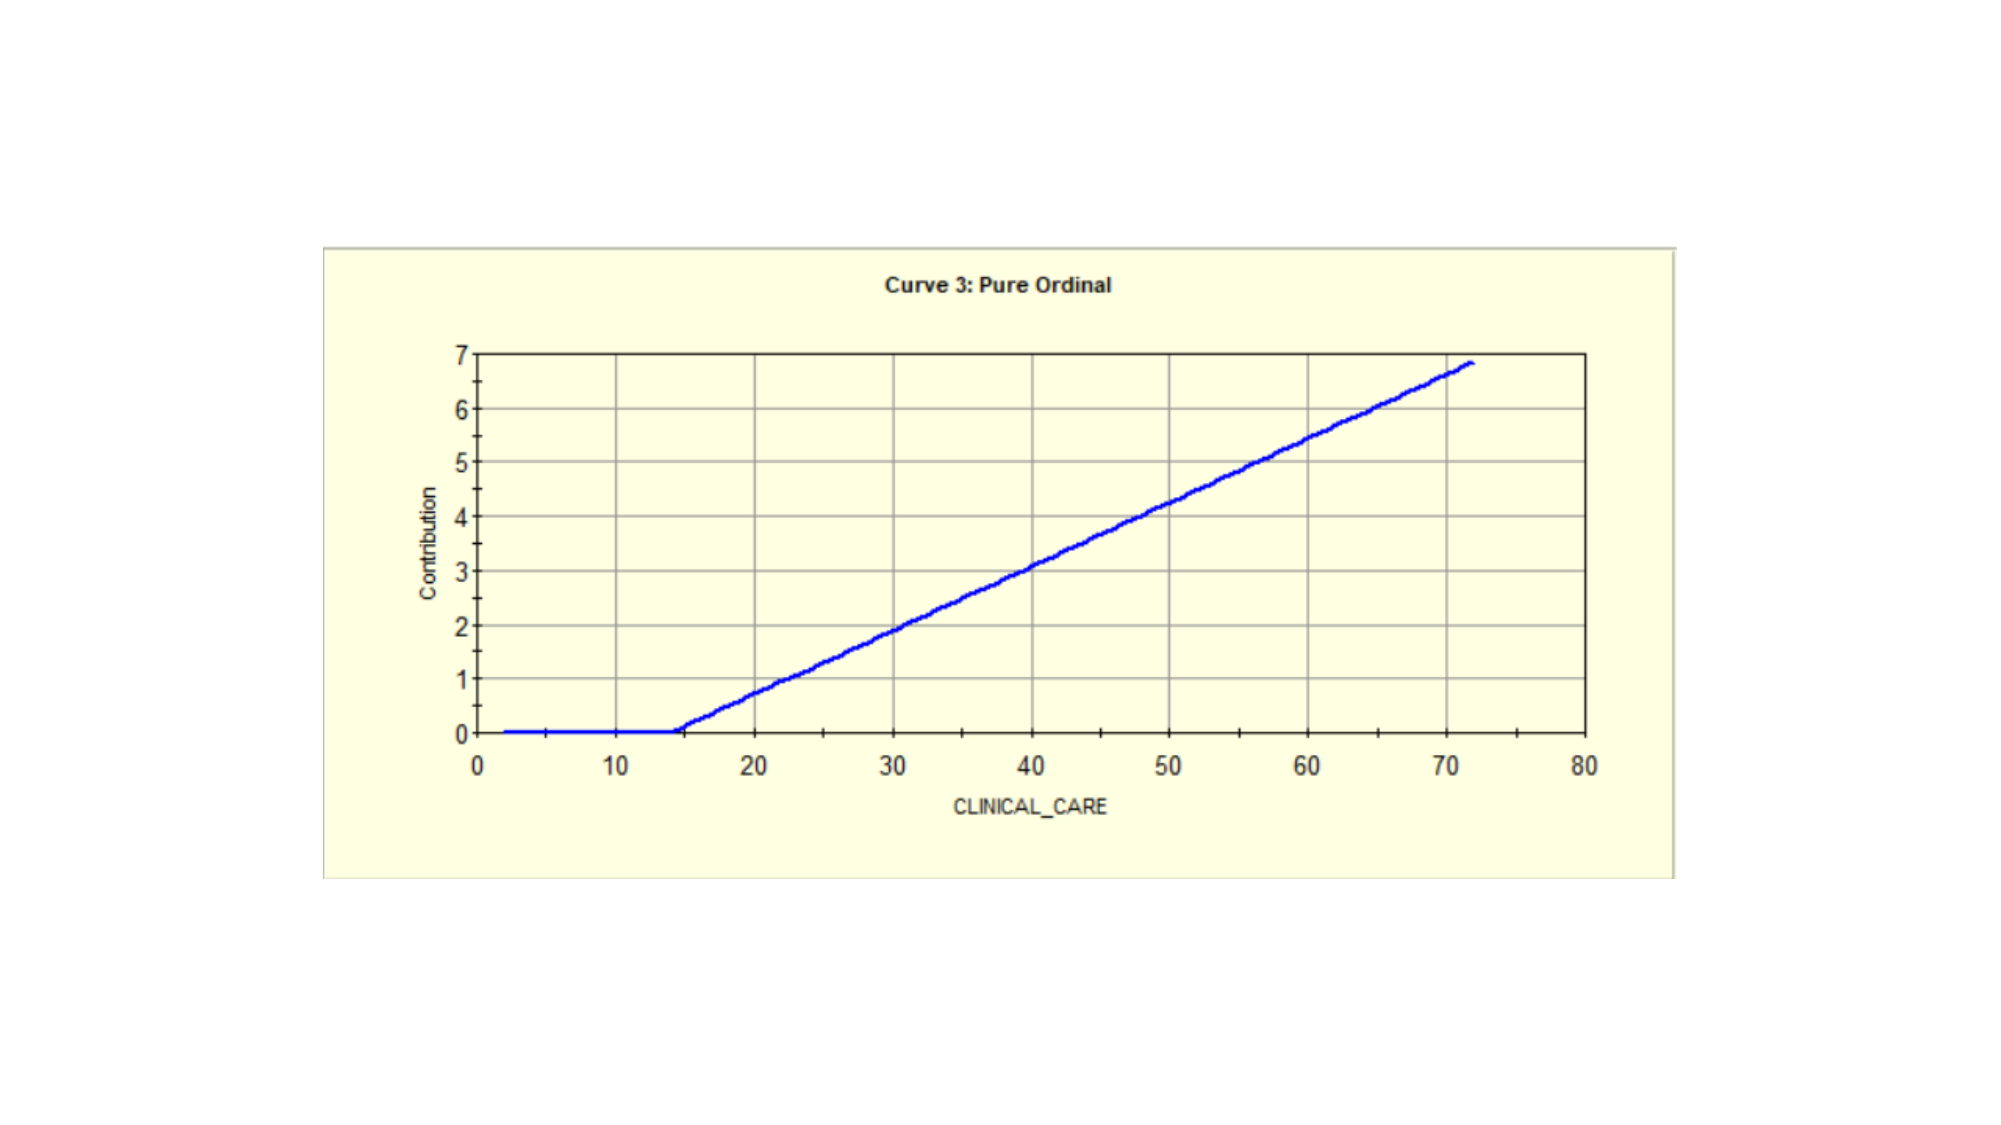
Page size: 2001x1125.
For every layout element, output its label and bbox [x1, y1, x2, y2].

picture [323, 245, 1677, 879]
